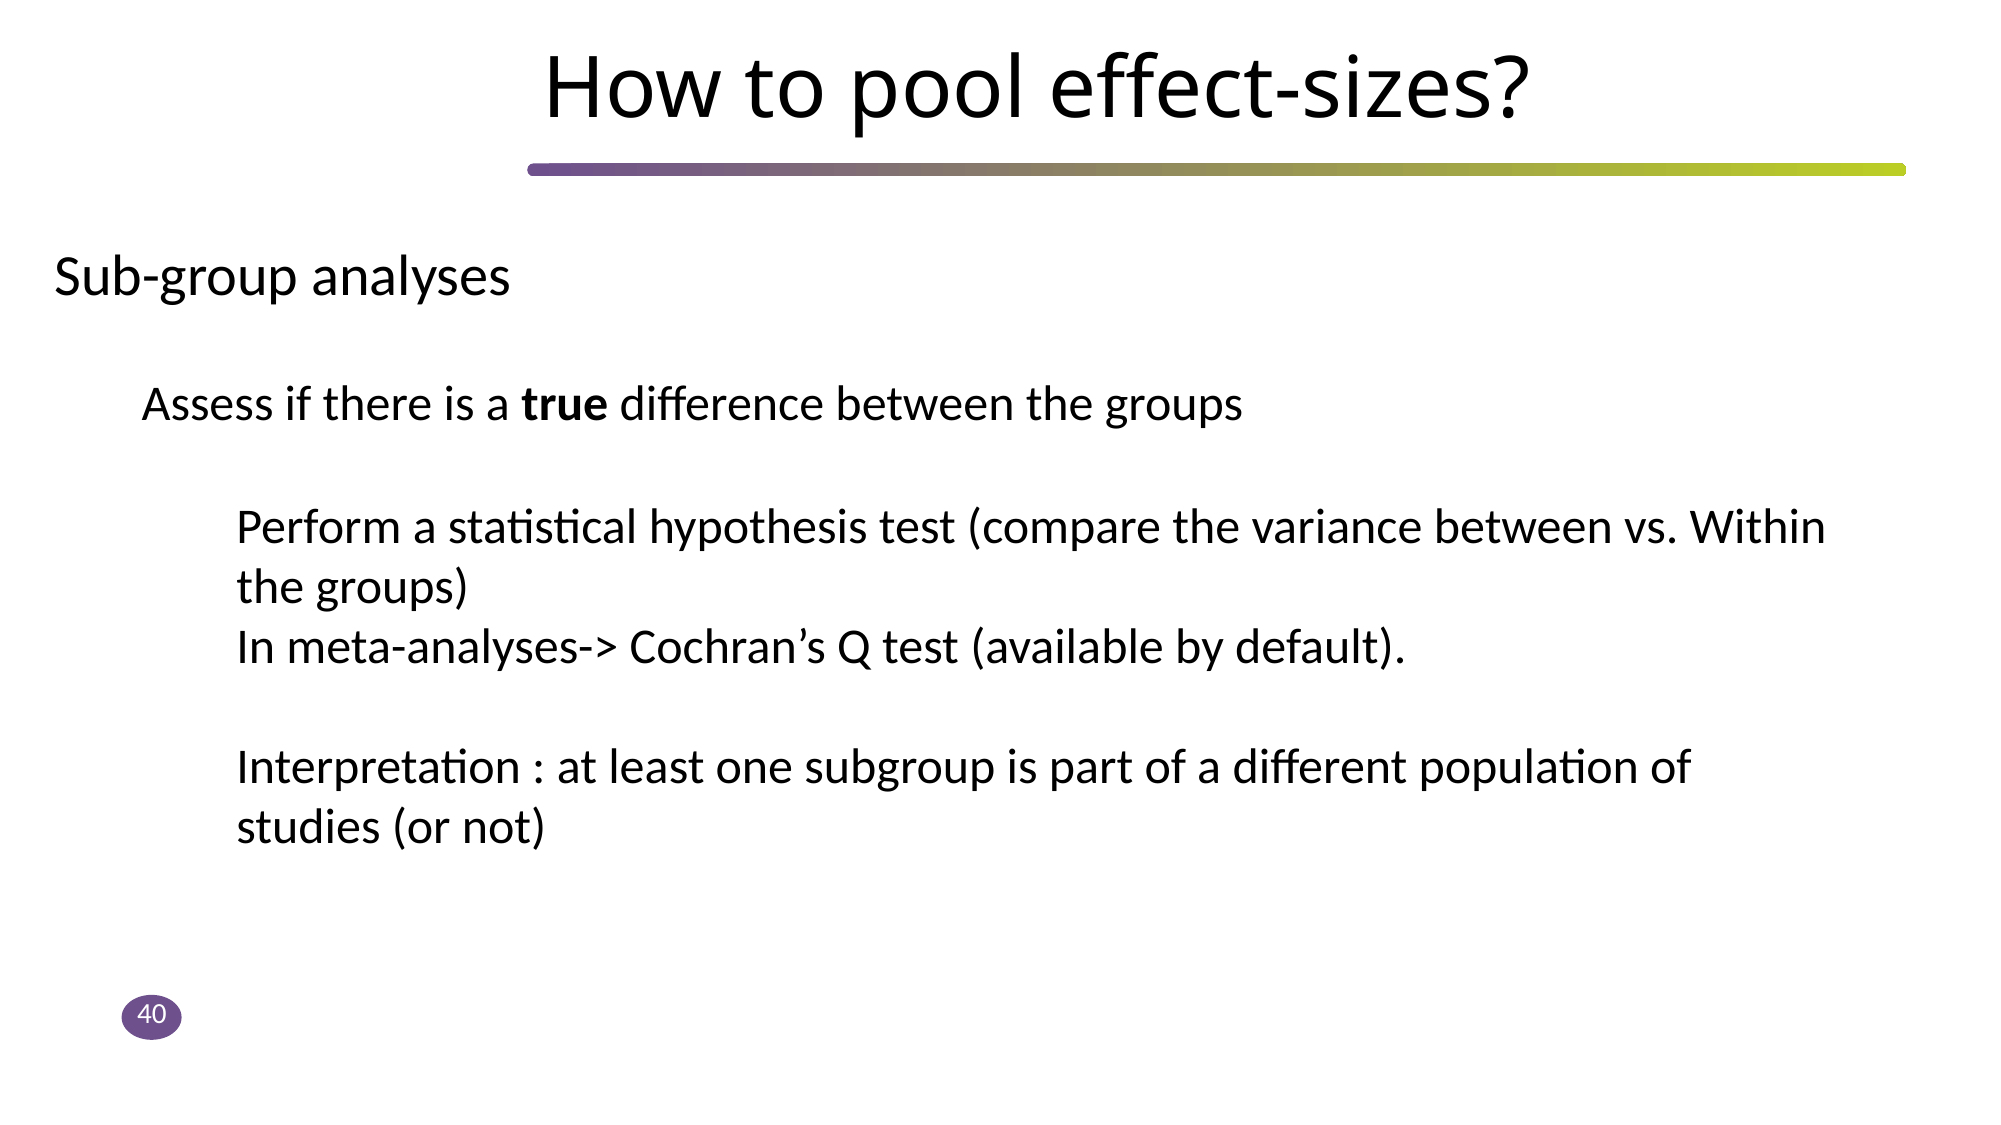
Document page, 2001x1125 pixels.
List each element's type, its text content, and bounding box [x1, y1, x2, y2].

slide_number 40 [82, 993, 222, 1032]
text_box Perform a statistical hypothesis test (compare the variance between vs. Within the groups) In meta-analyses-> Cochran’s Q test (available by default). Interpretation : at least one subgroup is part of a different population of studies (or not) [221, 486, 1856, 862]
title How to pool effect-sizes? [527, 36, 1907, 144]
text_box Sub-group analyses [39, 229, 1642, 315]
text_box Assess if there is a true difference between the groups [126, 363, 1851, 438]
